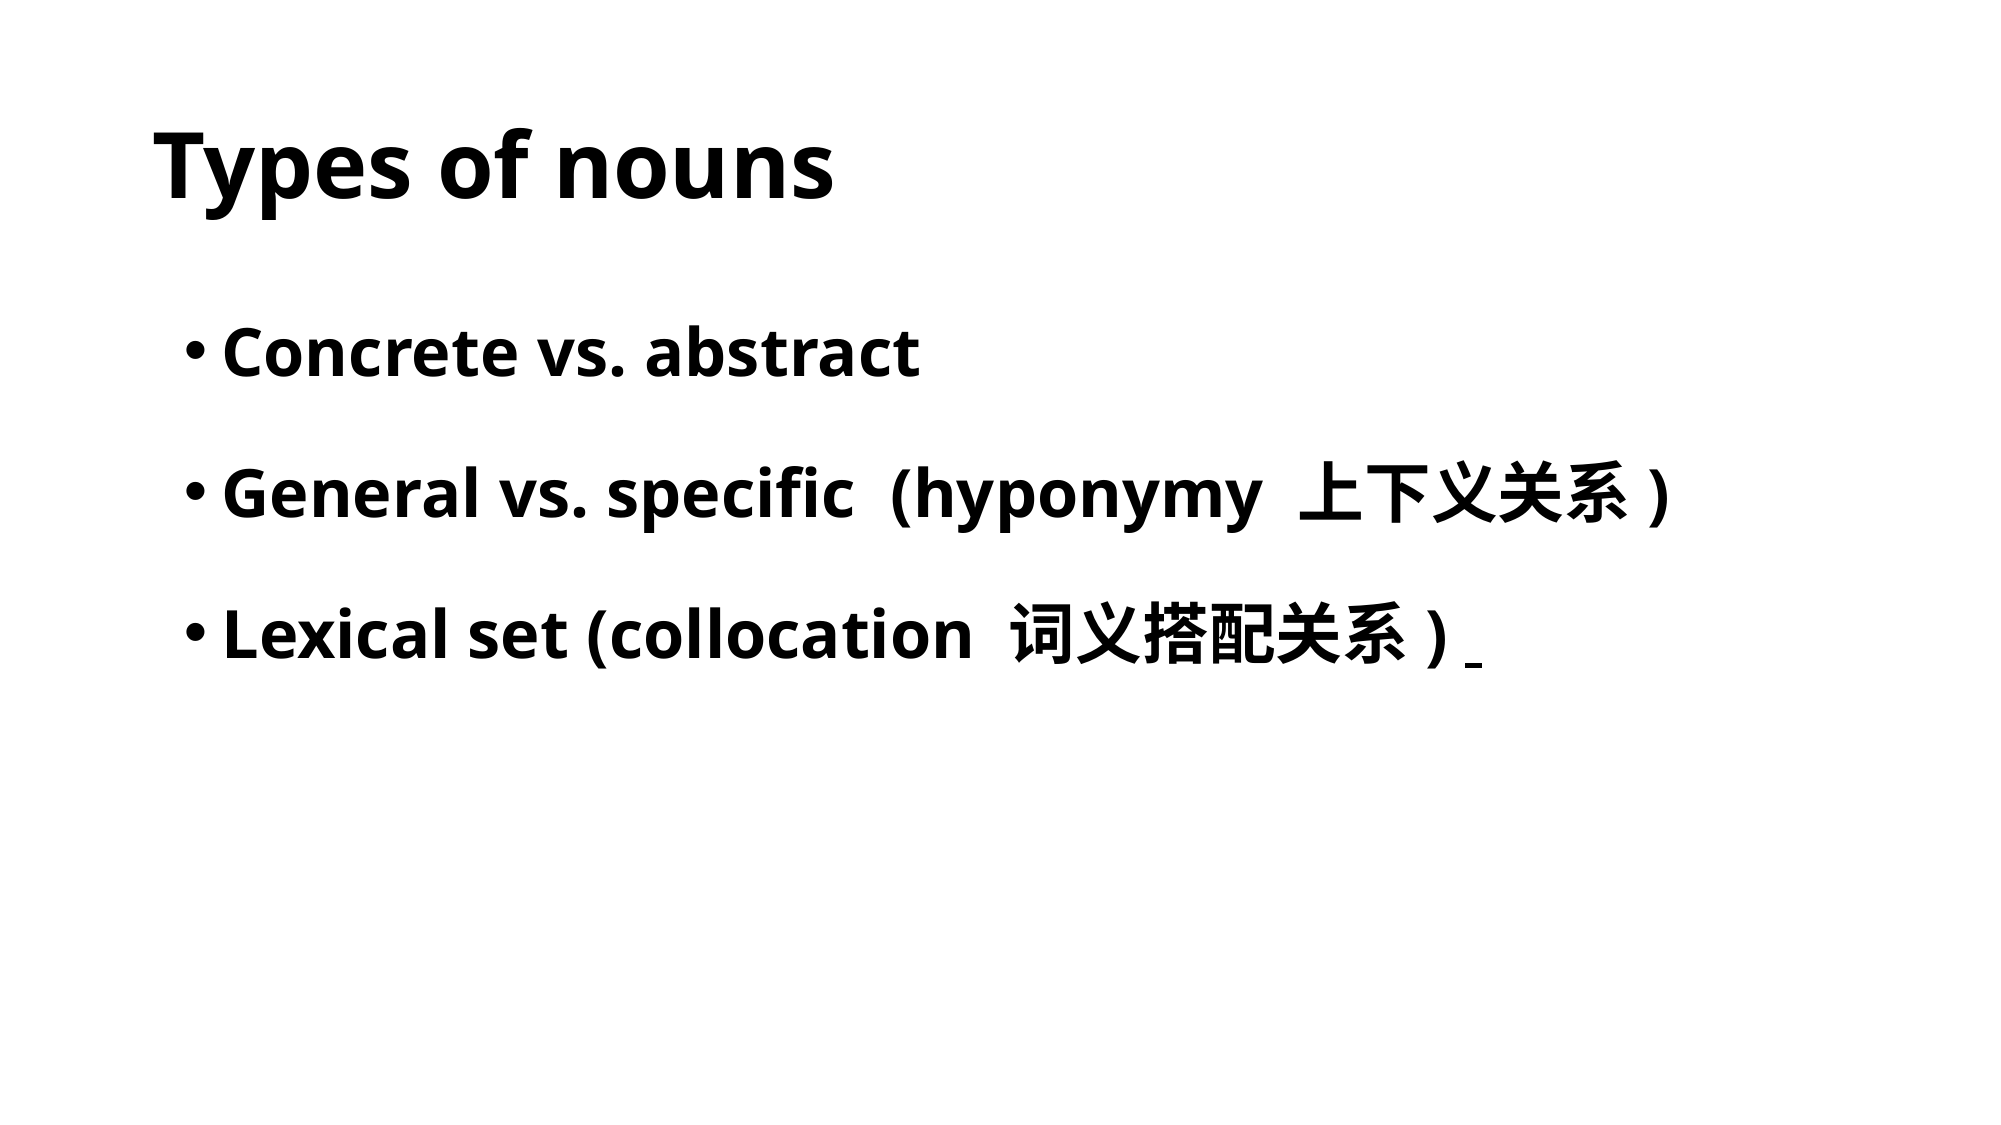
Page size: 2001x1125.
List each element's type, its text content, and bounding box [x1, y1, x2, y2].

list Concrete vs. abstract General vs. specific (hyponymy 上下义关系) Lexical set (collocation 词义搭配关系) [169, 261, 1919, 1059]
title Types of nouns [137, 59, 1863, 278]
